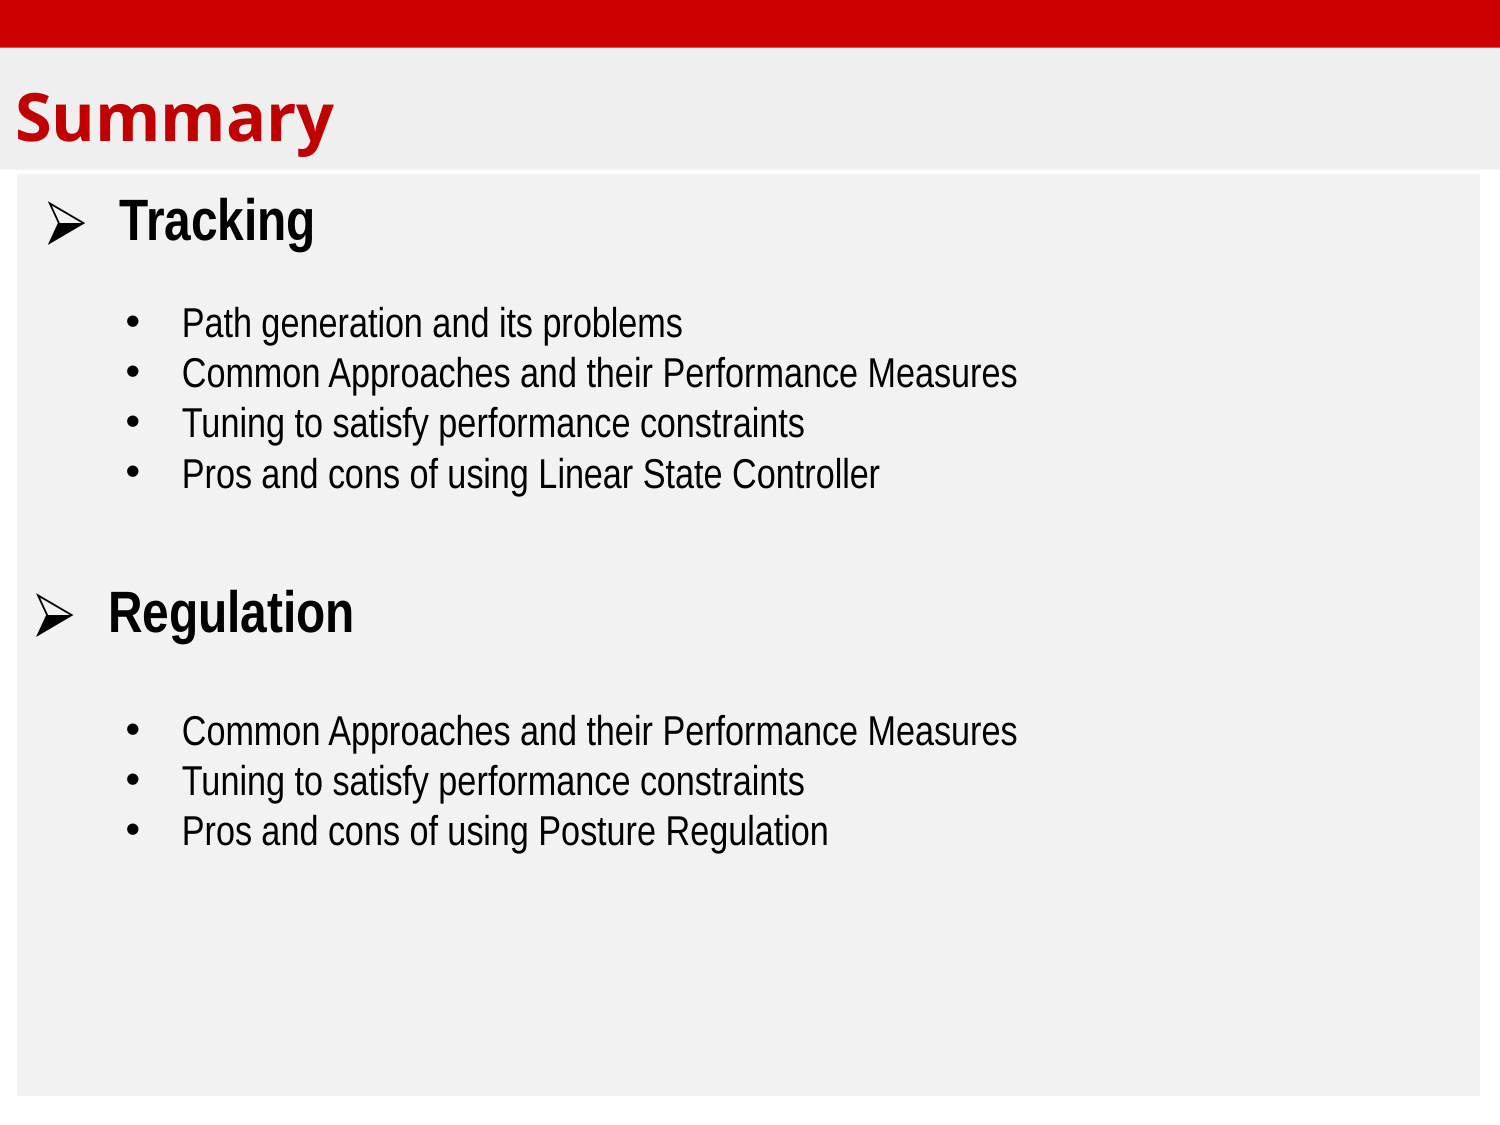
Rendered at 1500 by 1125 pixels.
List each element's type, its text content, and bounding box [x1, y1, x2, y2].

text_box Regulation [18, 566, 1459, 652]
text_box Summary [0, 47, 1500, 170]
text_box Common Approaches and their Performance Measures Tuning to satisfy performance constraints Pros and cons of using Posture Regulation [110, 696, 1480, 912]
text_box Path generation and its problems Common Approaches and their Performance Measures Tuning to satisfy performance constraints Pros and cons of using Linear State Controller [110, 288, 1500, 564]
text_box Tracking [29, 174, 1470, 260]
text_box [0, 0, 1500, 47]
text_box [18, 174, 1480, 1096]
